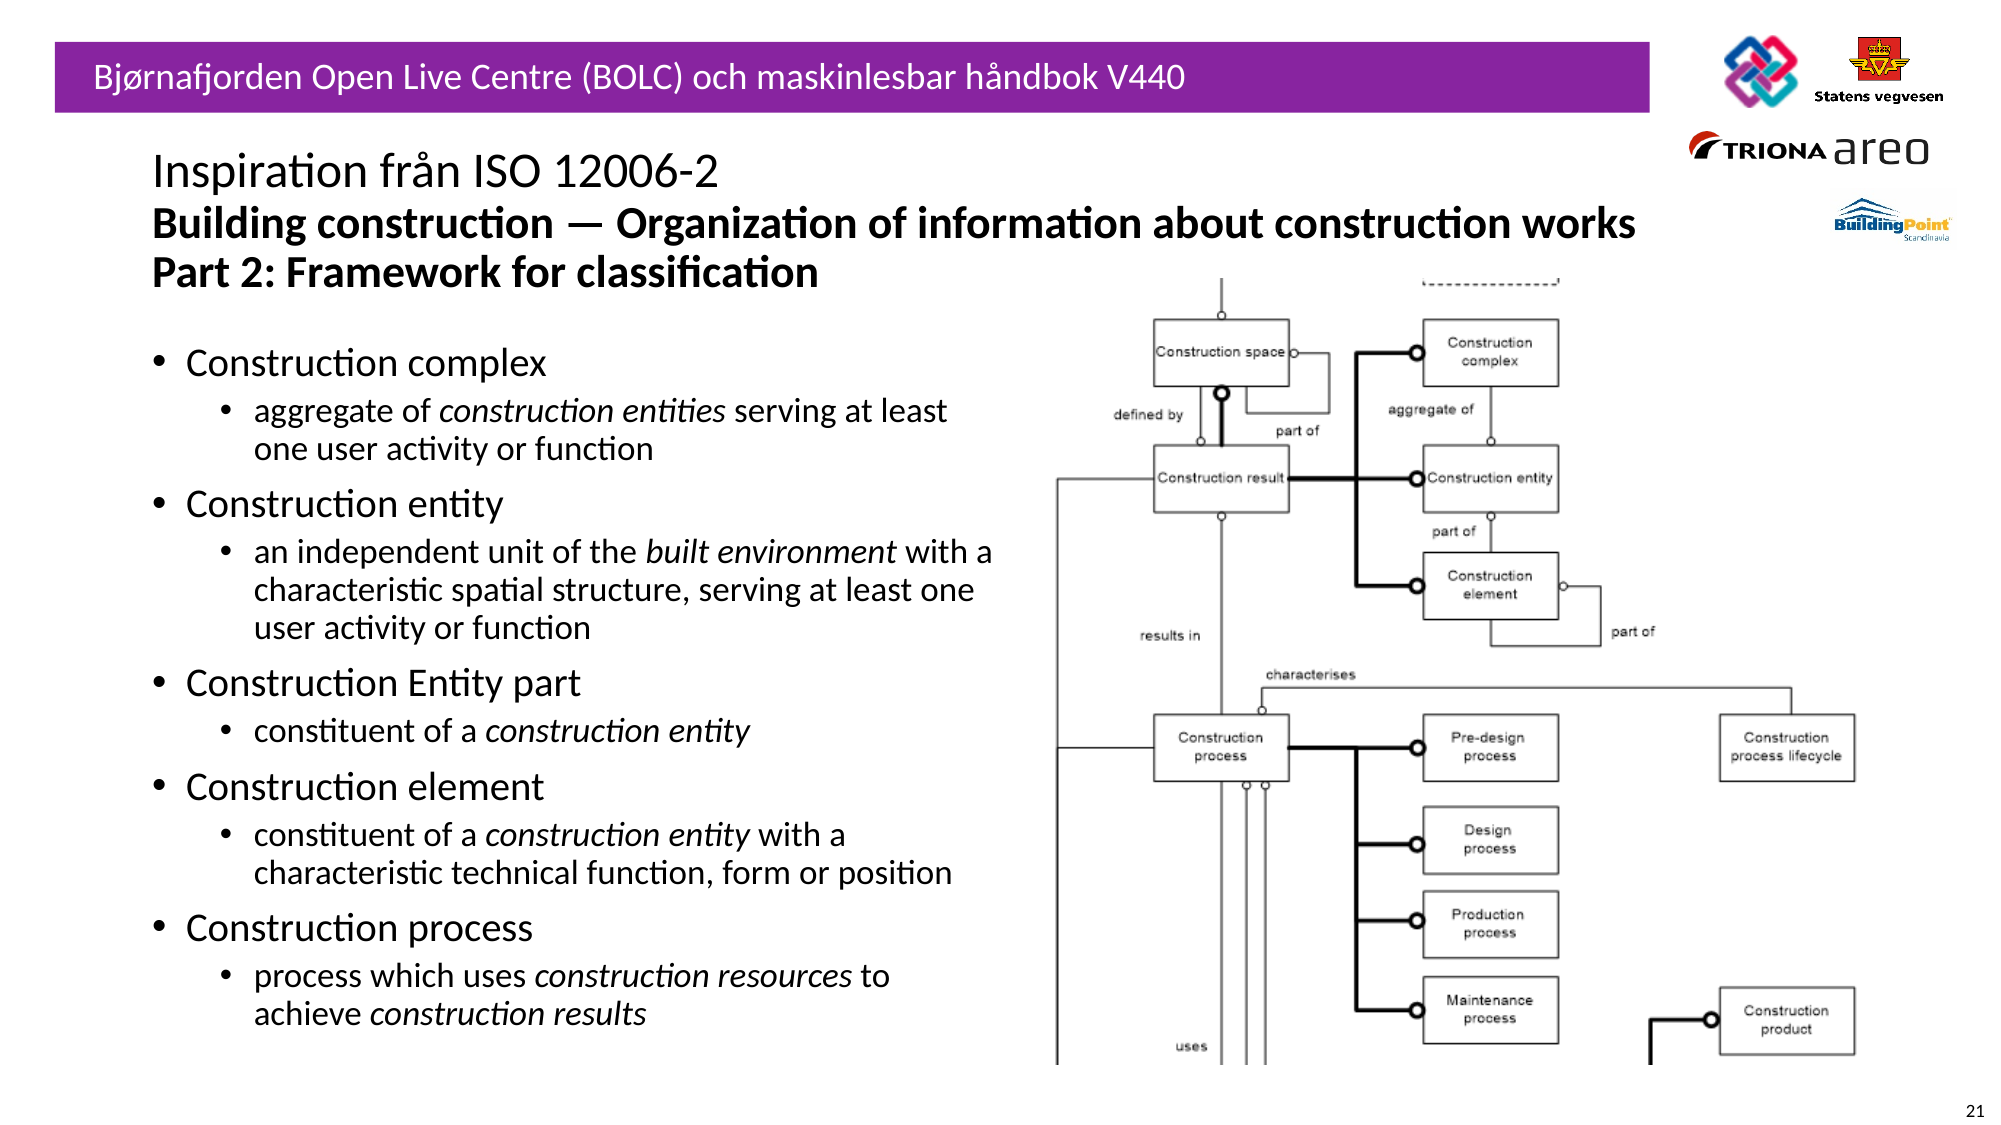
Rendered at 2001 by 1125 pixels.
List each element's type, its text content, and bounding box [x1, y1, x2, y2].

picture [1689, 131, 1937, 173]
picture [1815, 37, 1943, 104]
picture [1015, 278, 1912, 1065]
slide_number 21 [1942, 1094, 2000, 1125]
picture [1720, 32, 1799, 110]
picture [1863, 188, 1957, 250]
text_box Inspiration från ISO 12006-2 Building construction — Organization of information about construction works Part 2: Framework for classification [137, 137, 1863, 355]
text_box Construction complex aggregate of construction entities serving at least one user activity or function Construction entity an independent unit of the built environment with a characteristic spatial structure, serving at least one user activity or function Construction Entity part constituent of a construction entity Construction element constituent of a construction entity with a characteristic technical function, form or position Construction process process which uses construction resources to achieve construction results [137, 355, 1010, 1048]
